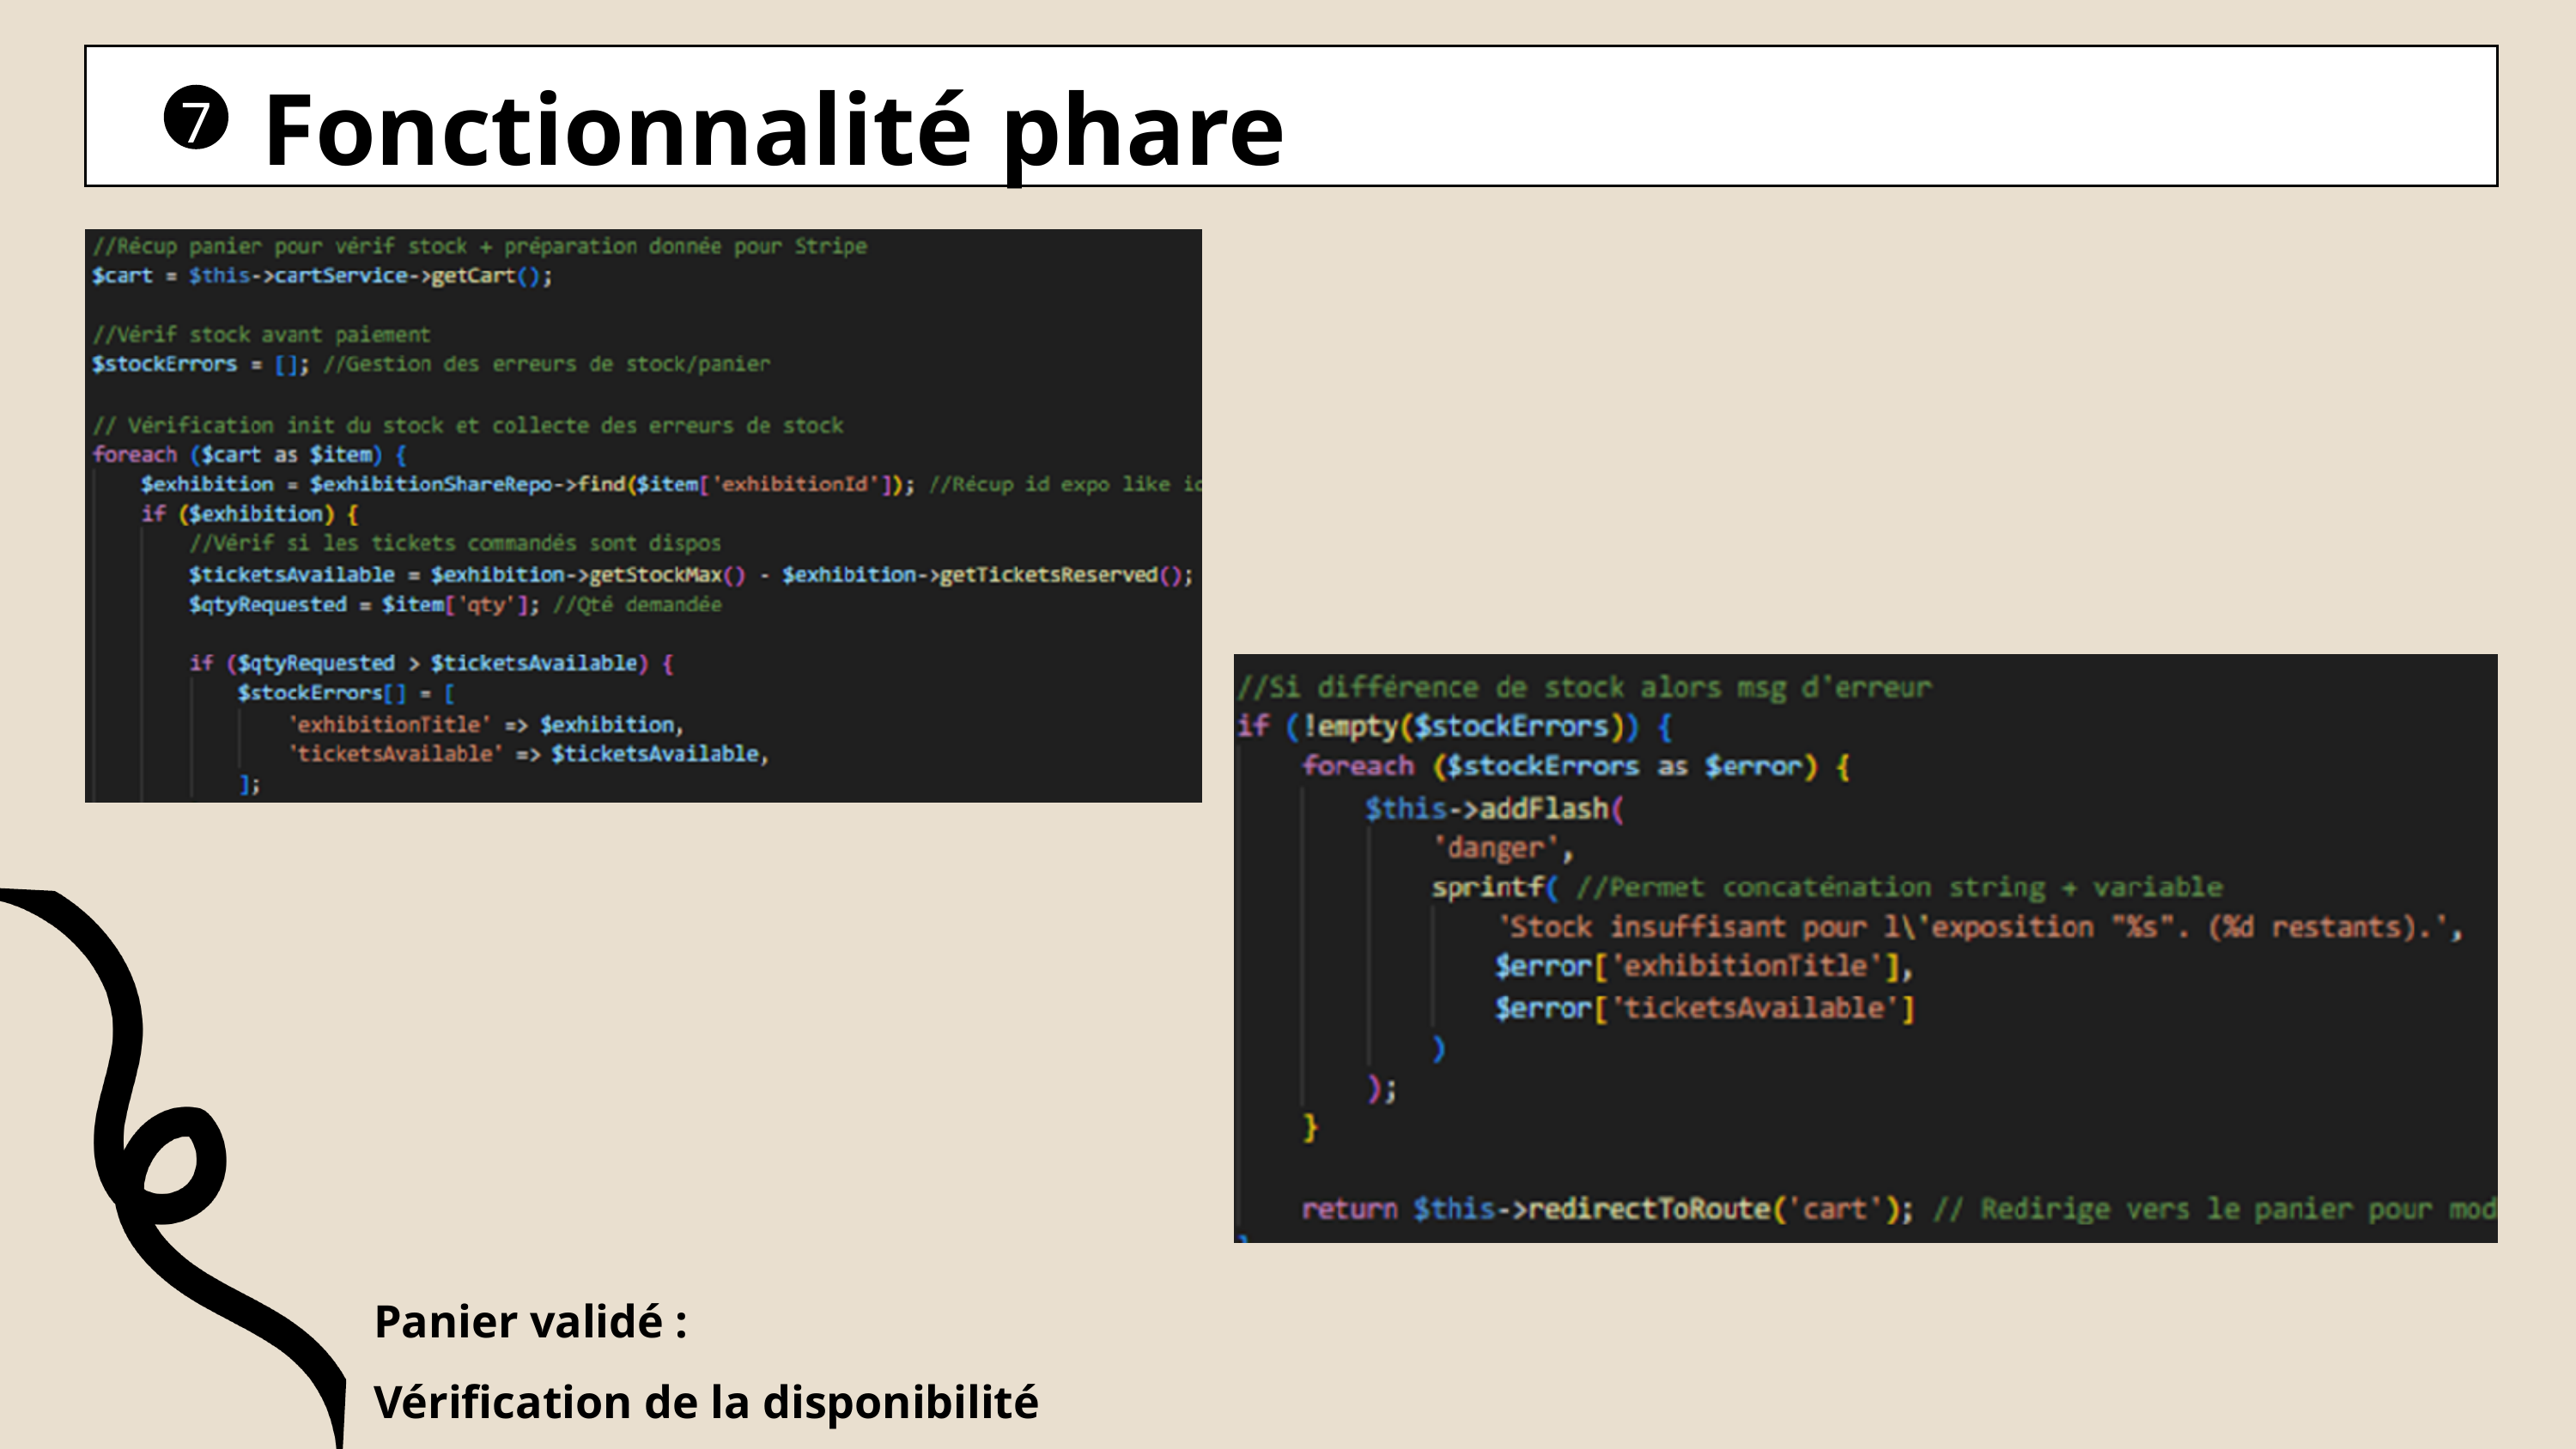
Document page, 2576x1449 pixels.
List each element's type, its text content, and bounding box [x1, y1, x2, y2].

text_box [0, 888, 370, 1449]
picture [1234, 654, 2499, 1243]
text_box Panier validé : Vérification de la disponibilité [374, 1266, 1671, 1428]
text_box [163, 76, 229, 152]
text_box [85, 45, 2499, 186]
picture [85, 229, 1203, 803]
